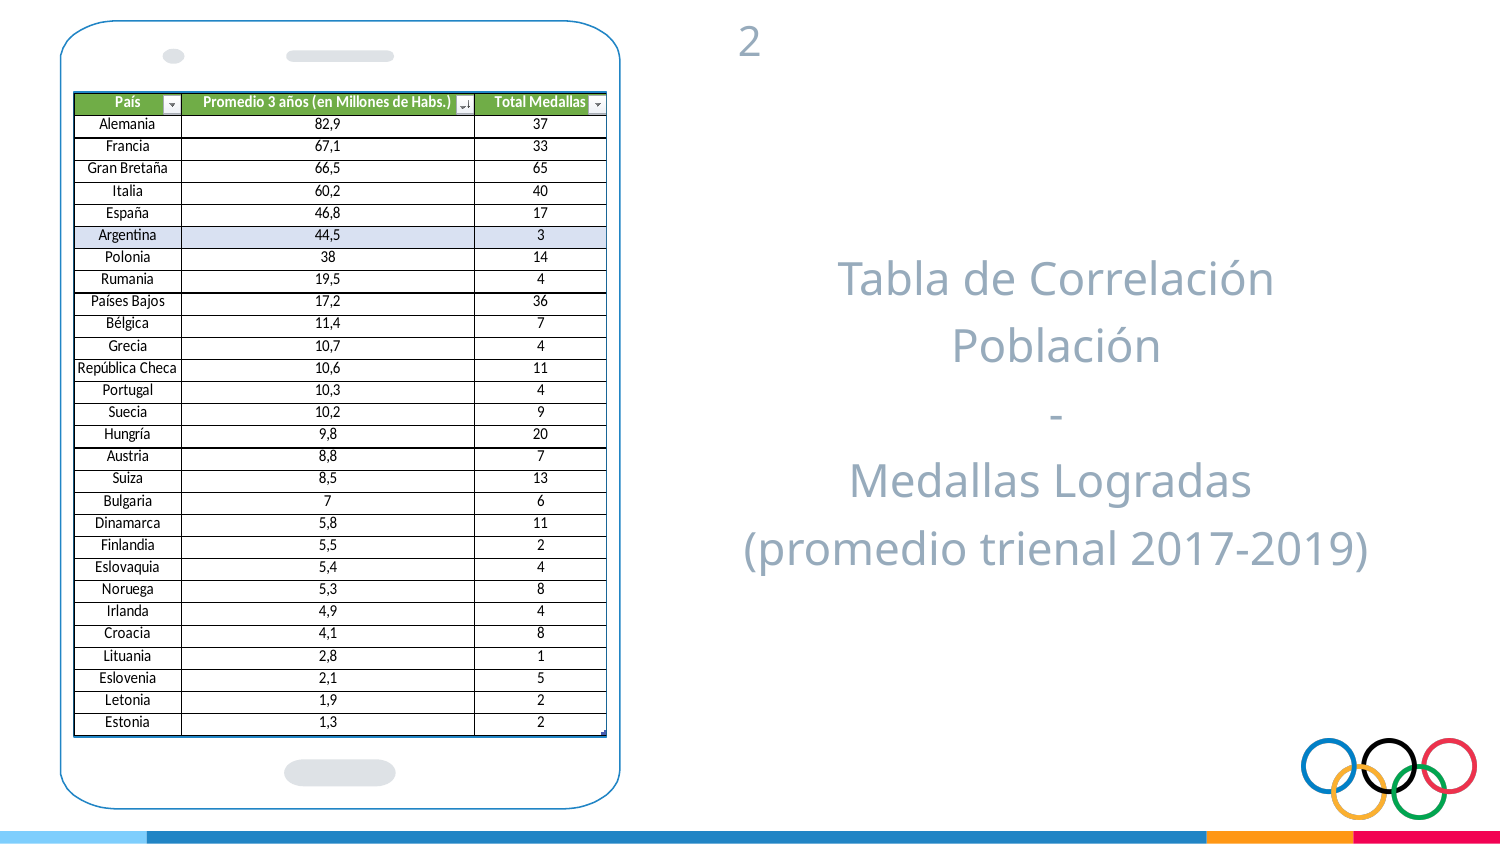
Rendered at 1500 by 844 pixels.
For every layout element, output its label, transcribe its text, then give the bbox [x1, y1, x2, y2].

slide_number 2 [0, 0, 1500, 52]
list Tabla de Correlación Población - Medallas Logradas (promedio trienal 2017-2019) [673, 136, 1440, 760]
picture [1301, 738, 1477, 820]
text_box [60, 20, 621, 810]
picture [73, 93, 608, 737]
